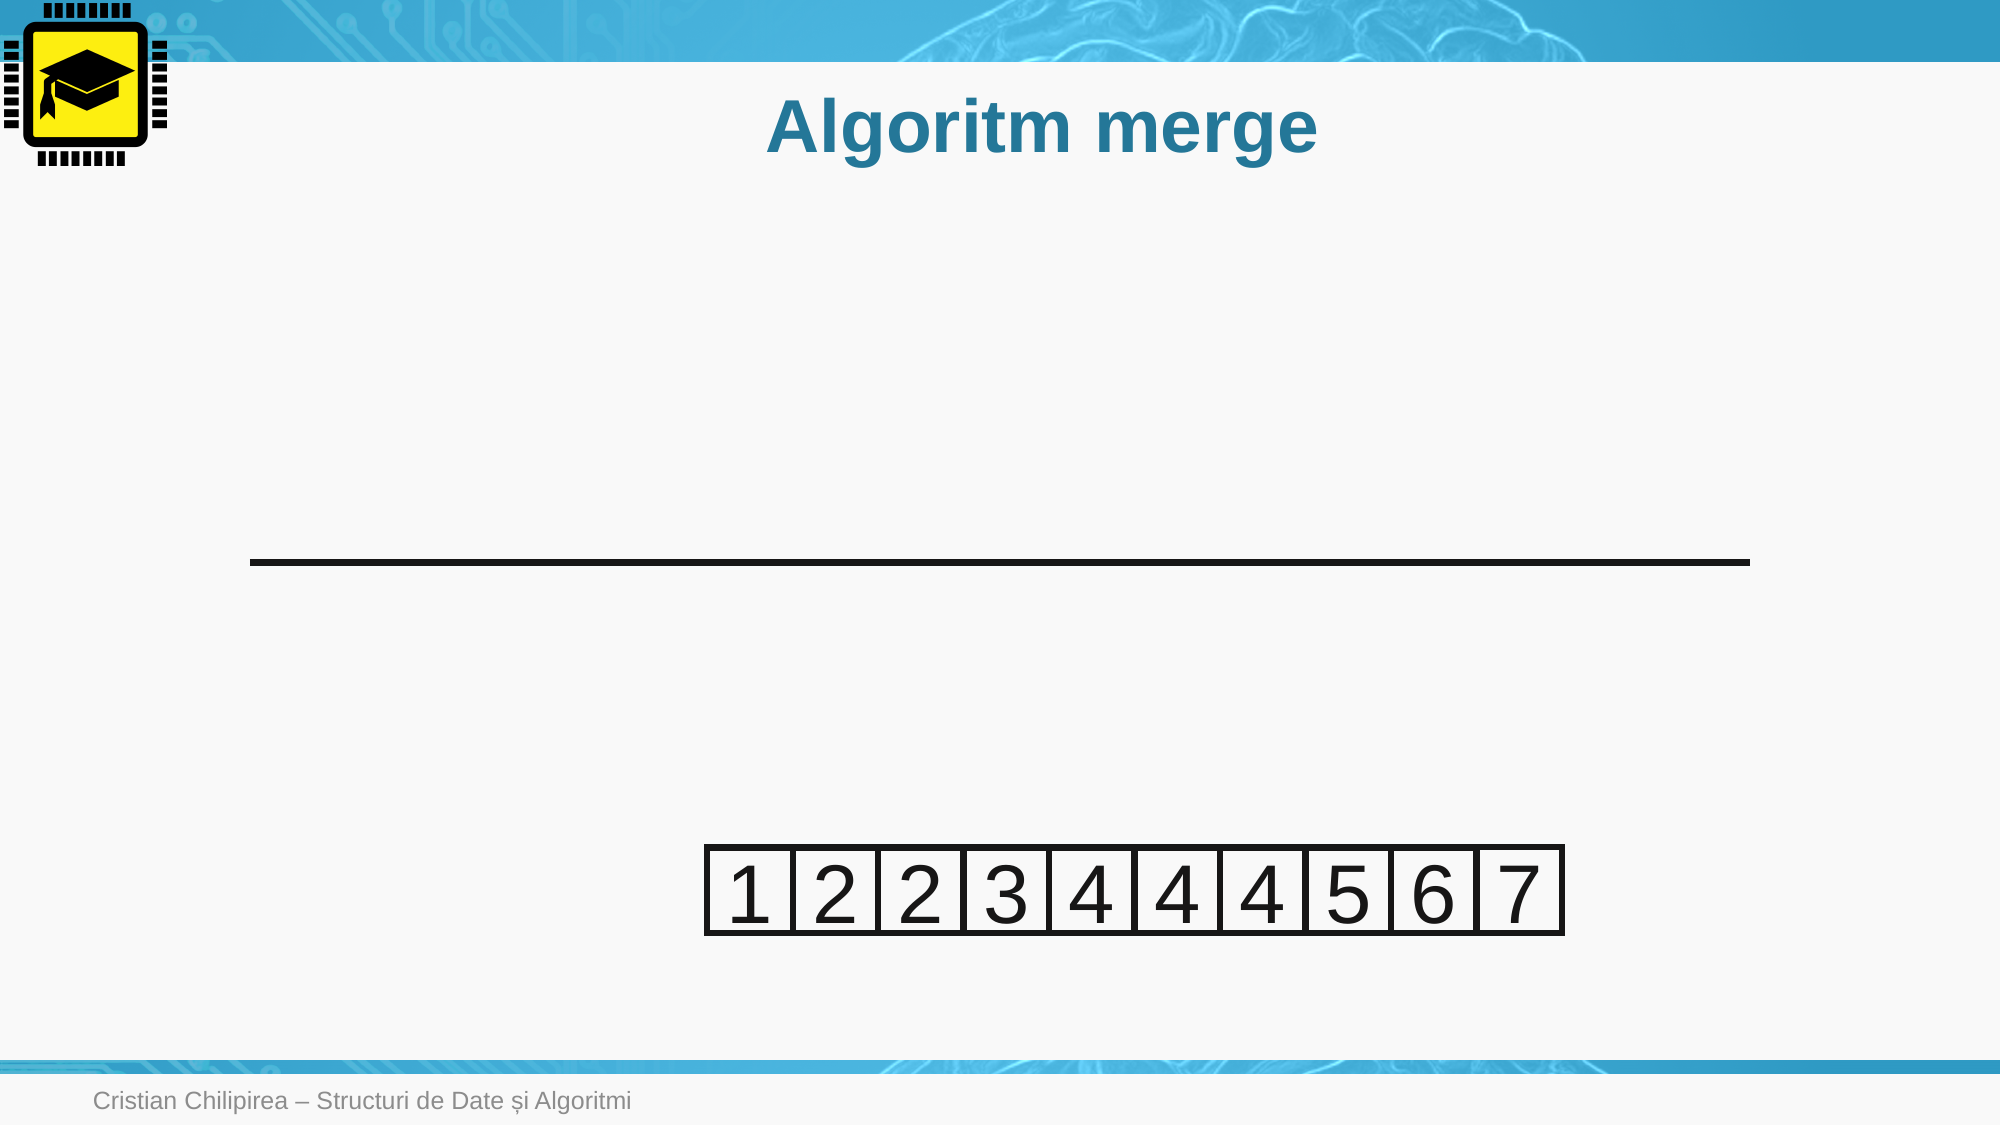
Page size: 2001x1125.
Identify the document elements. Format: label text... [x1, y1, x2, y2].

text_box 1 [706, 846, 794, 934]
text_box 2 [877, 846, 965, 934]
text_box 6 [1390, 846, 1477, 934]
text_box 4 [1134, 846, 1219, 934]
text_box 3 [965, 846, 1048, 934]
picture [0, 1060, 2000, 1074]
text_box 4 [1219, 846, 1306, 934]
text_box 2 [794, 846, 877, 934]
title Algoritm merge [170, 76, 1915, 180]
text_box 4 [1048, 846, 1134, 934]
text_box 7 [1477, 846, 1563, 934]
picture [0, 0, 2000, 166]
footer Cristian Chilipirea – Structuri de Date și Algoritmi [77, 1073, 1338, 1125]
text_box 5 [1306, 846, 1390, 934]
